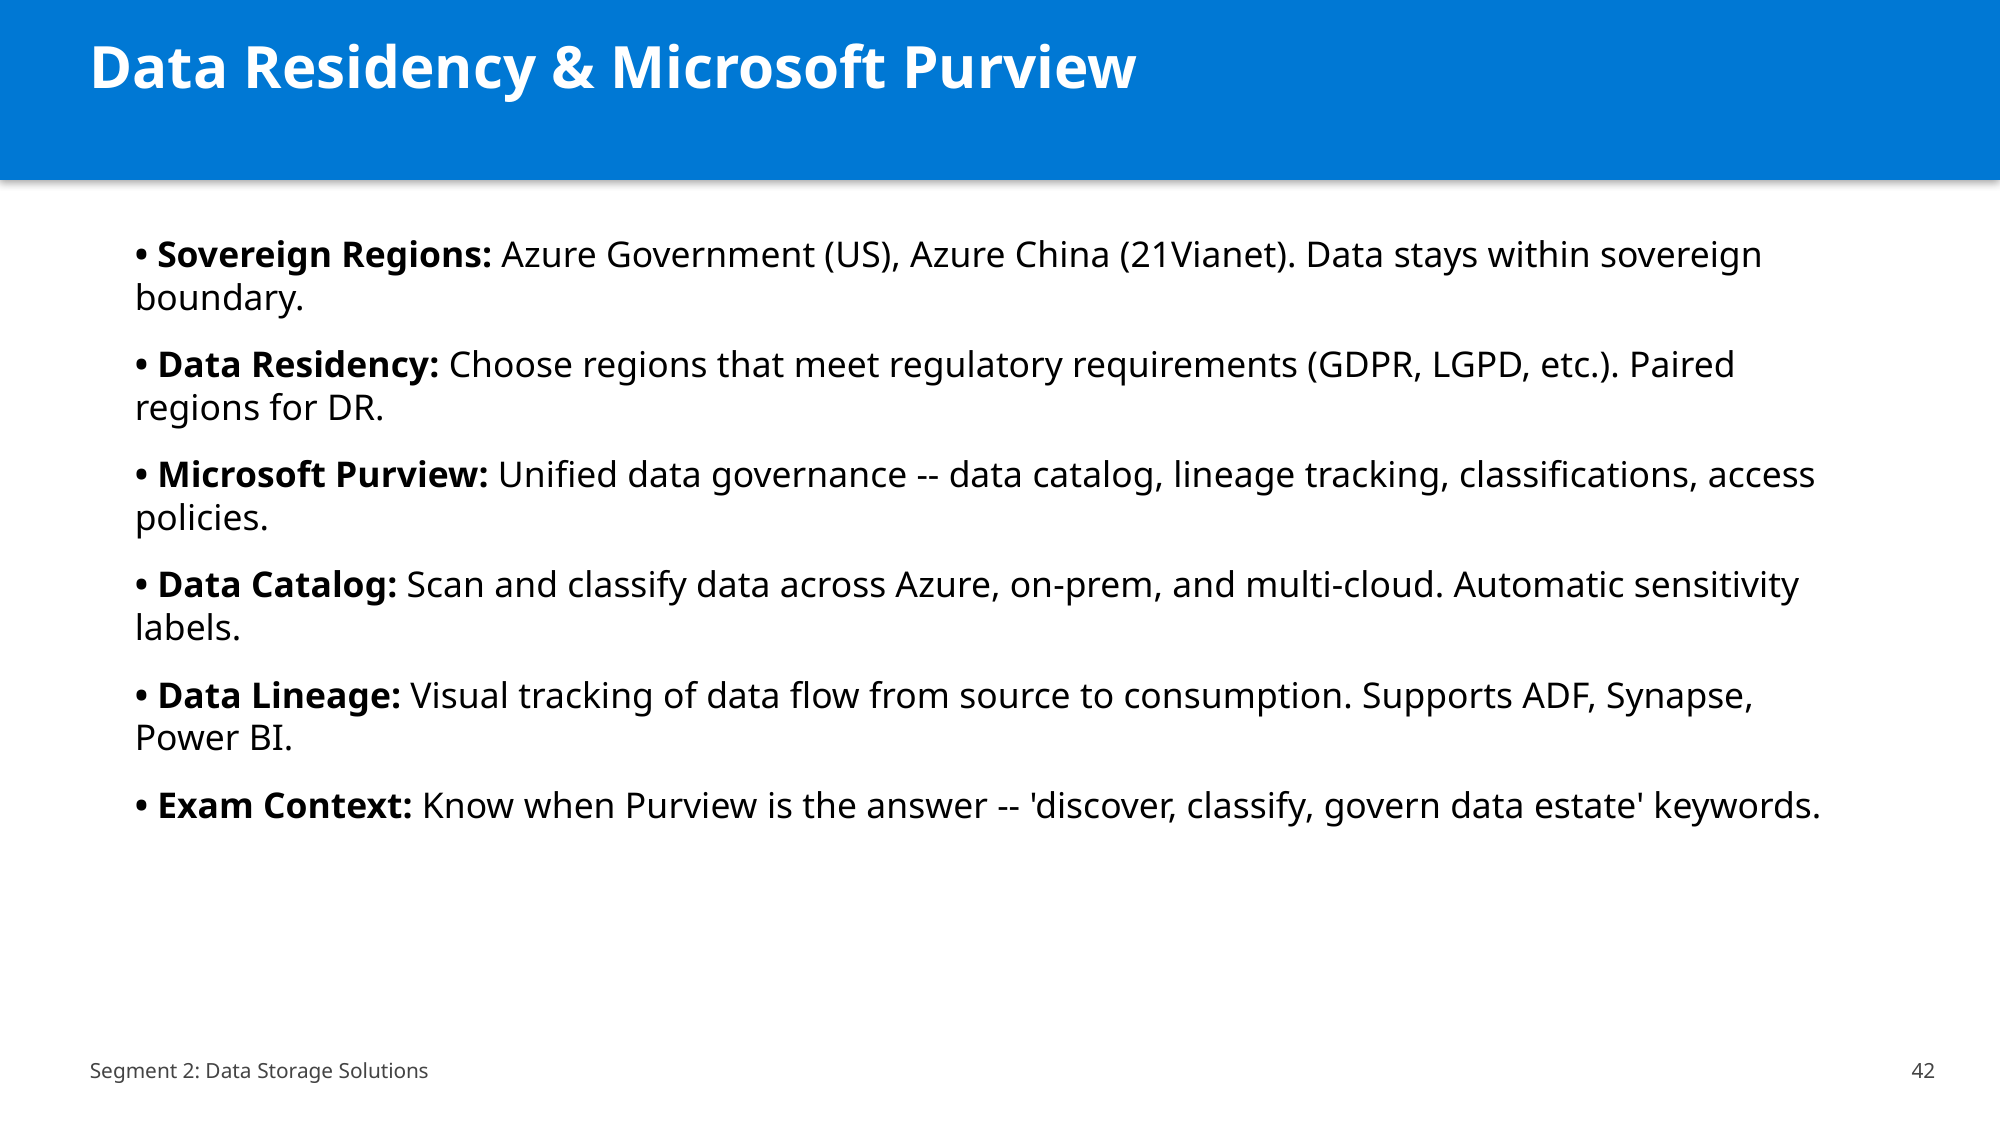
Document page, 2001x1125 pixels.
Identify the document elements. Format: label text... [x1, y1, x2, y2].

text_box Segment 2: Data Storage Solutions [74, 1050, 975, 1090]
text_box Data Residency & Microsoft Purview [74, 22, 1875, 108]
text_box 42 [1799, 1050, 1950, 1090]
text_box • Sovereign Regions: Azure Government (US), Azure China (21Vianet). Data stays within sovereign boundary. • Data Residency: Choose regions that meet regulatory requirements (GDPR, LGPD, etc.). Paired regions for DR. • Microsoft Purview: Unified data governance -- data catalog, lineage tracking, classifications, access policies. • Data Catalog: Scan and classify data across Azure, on-prem, and multi-cloud. Automatic sensitivity labels. • Data Lineage: Visual tracking of data flow from source to consumption. Supports ADF, Synapse, Power BI. • Exam Context: Know when Purview is the answer -- 'discover, classify, govern data estate' keywords. [119, 224, 1845, 833]
text_box [0, 0, 2000, 181]
